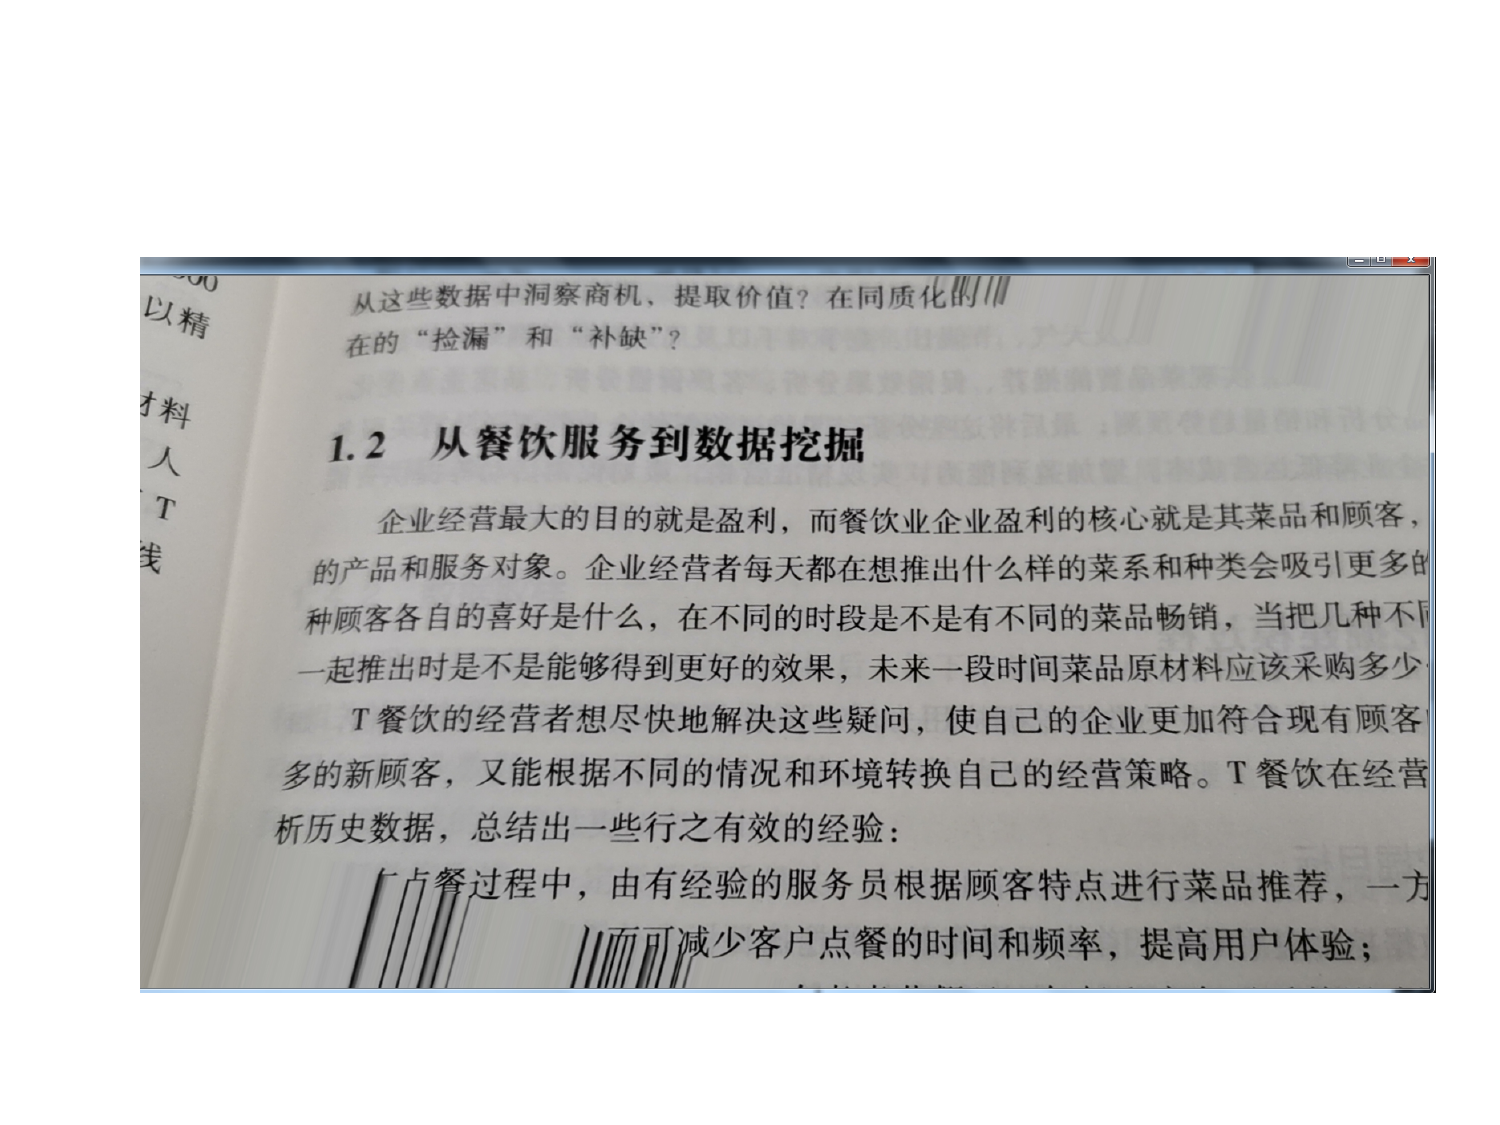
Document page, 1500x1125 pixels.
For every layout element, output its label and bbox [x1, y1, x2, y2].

picture [140, 257, 1436, 993]
